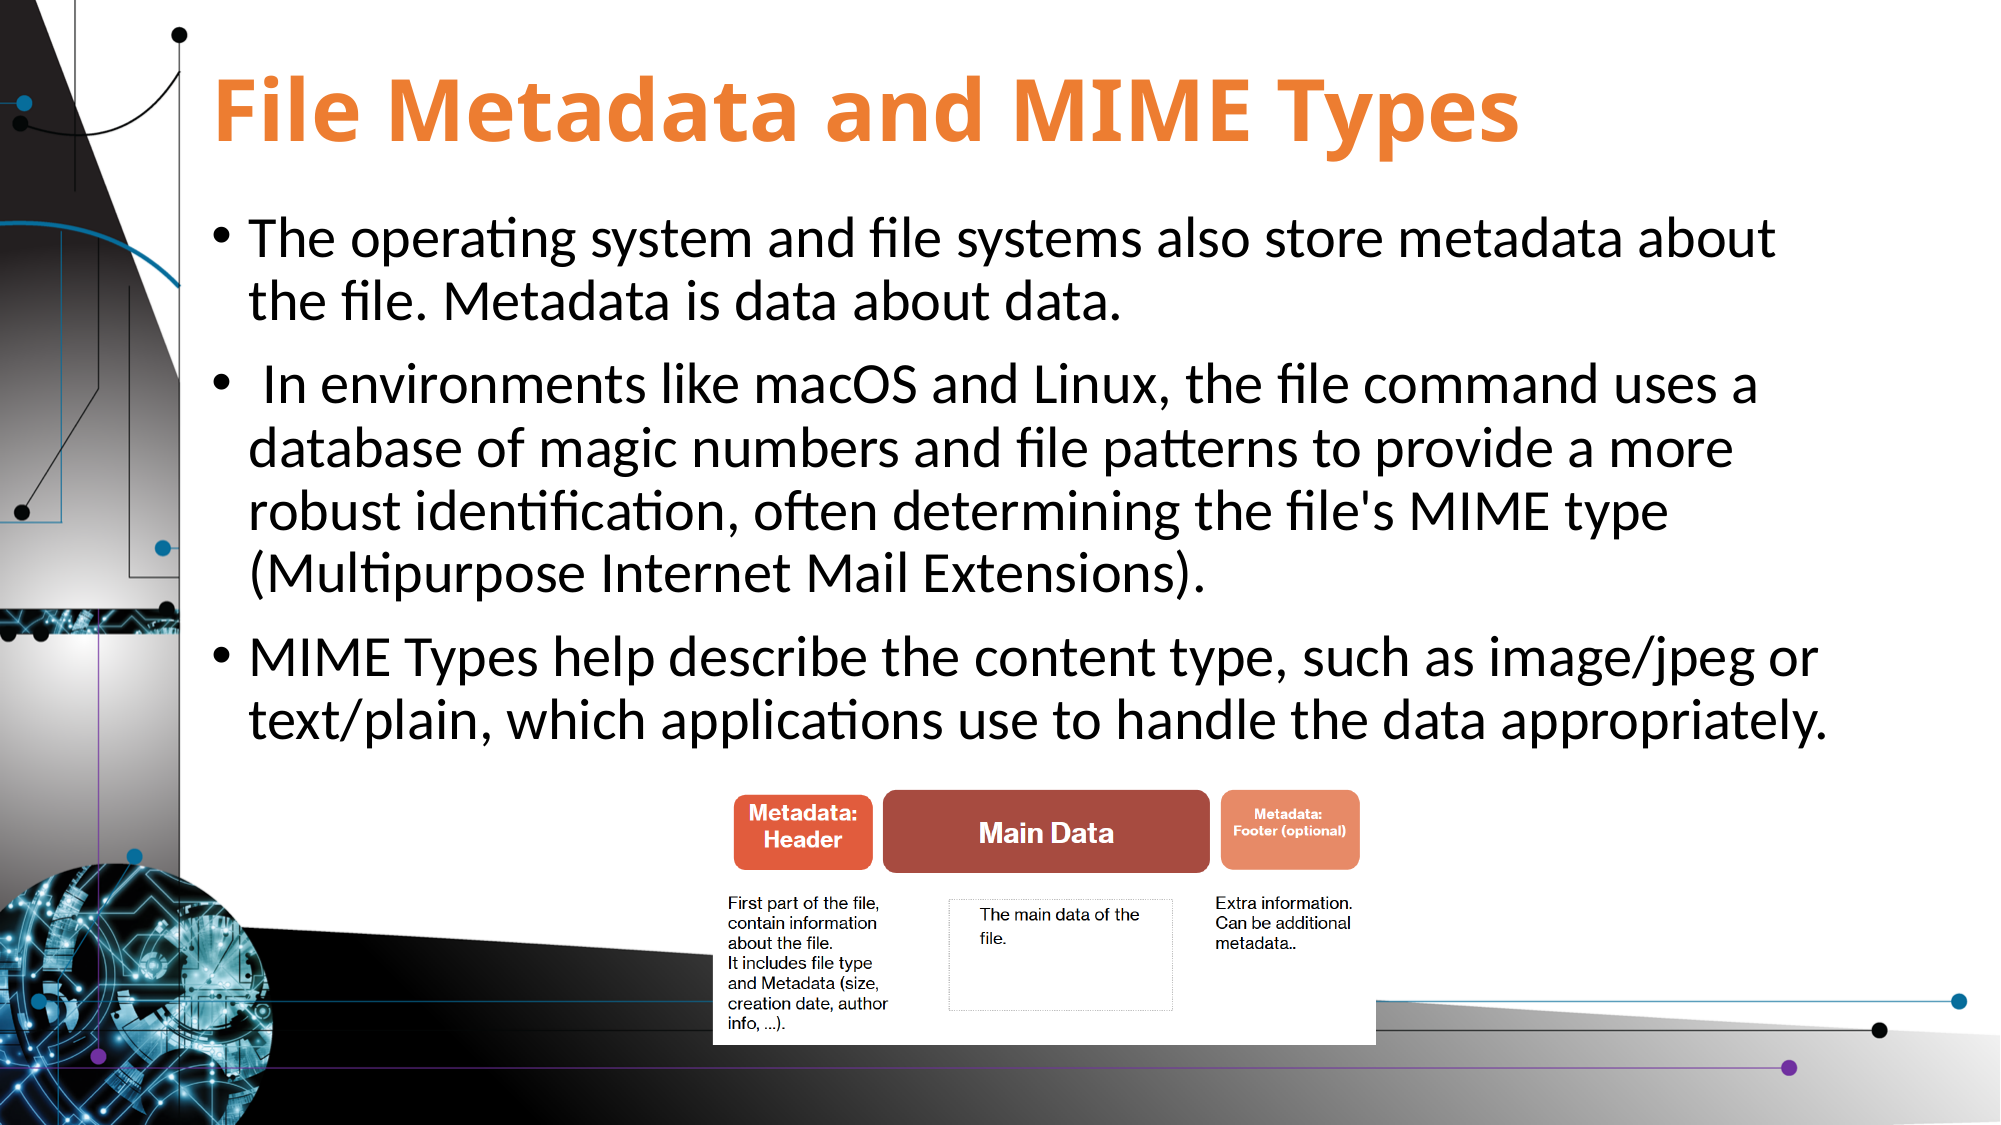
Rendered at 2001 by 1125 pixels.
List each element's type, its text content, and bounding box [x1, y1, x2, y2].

picture [0, 0, 2001, 1125]
title File Metadata and MIME Types [196, 59, 1863, 168]
list The operating system and file systems also store metadata about the file. Metadata is data about data. In environments like macOS and Linux, the file command uses a database of magic numbers and file patterns to provide a more robust identification, often determining the file's MIME type (Multipurpose Internet Mail Extensions). MIME Types help describe the content type, such as image/jpeg or text/plain, which applications use to handle the data appropriately. [196, 199, 1863, 1014]
